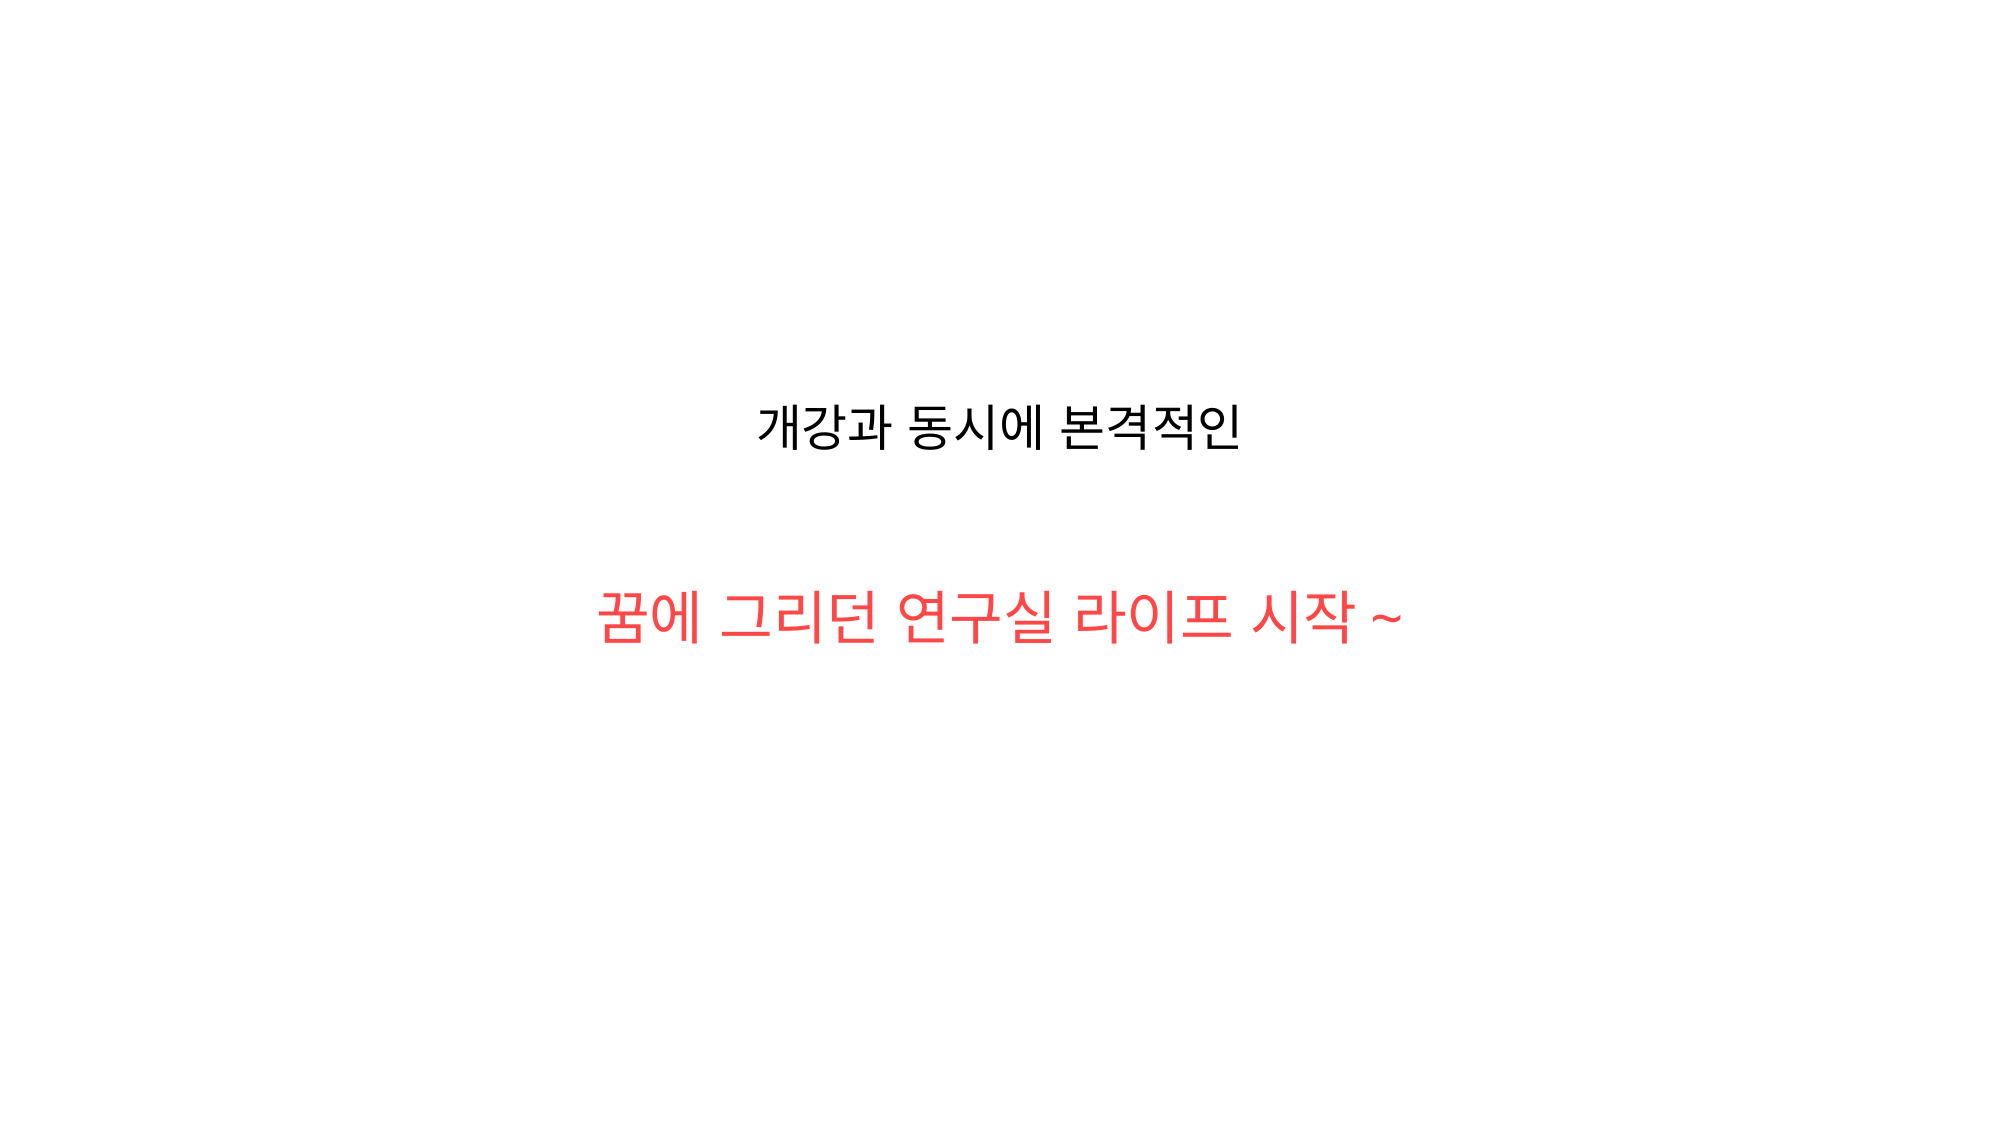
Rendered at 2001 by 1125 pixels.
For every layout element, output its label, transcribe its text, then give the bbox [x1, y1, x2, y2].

text_box 개강과 동시에 본격적인 꿈에 그리던 연구실 라이프 시작~ [537, 359, 1463, 659]
